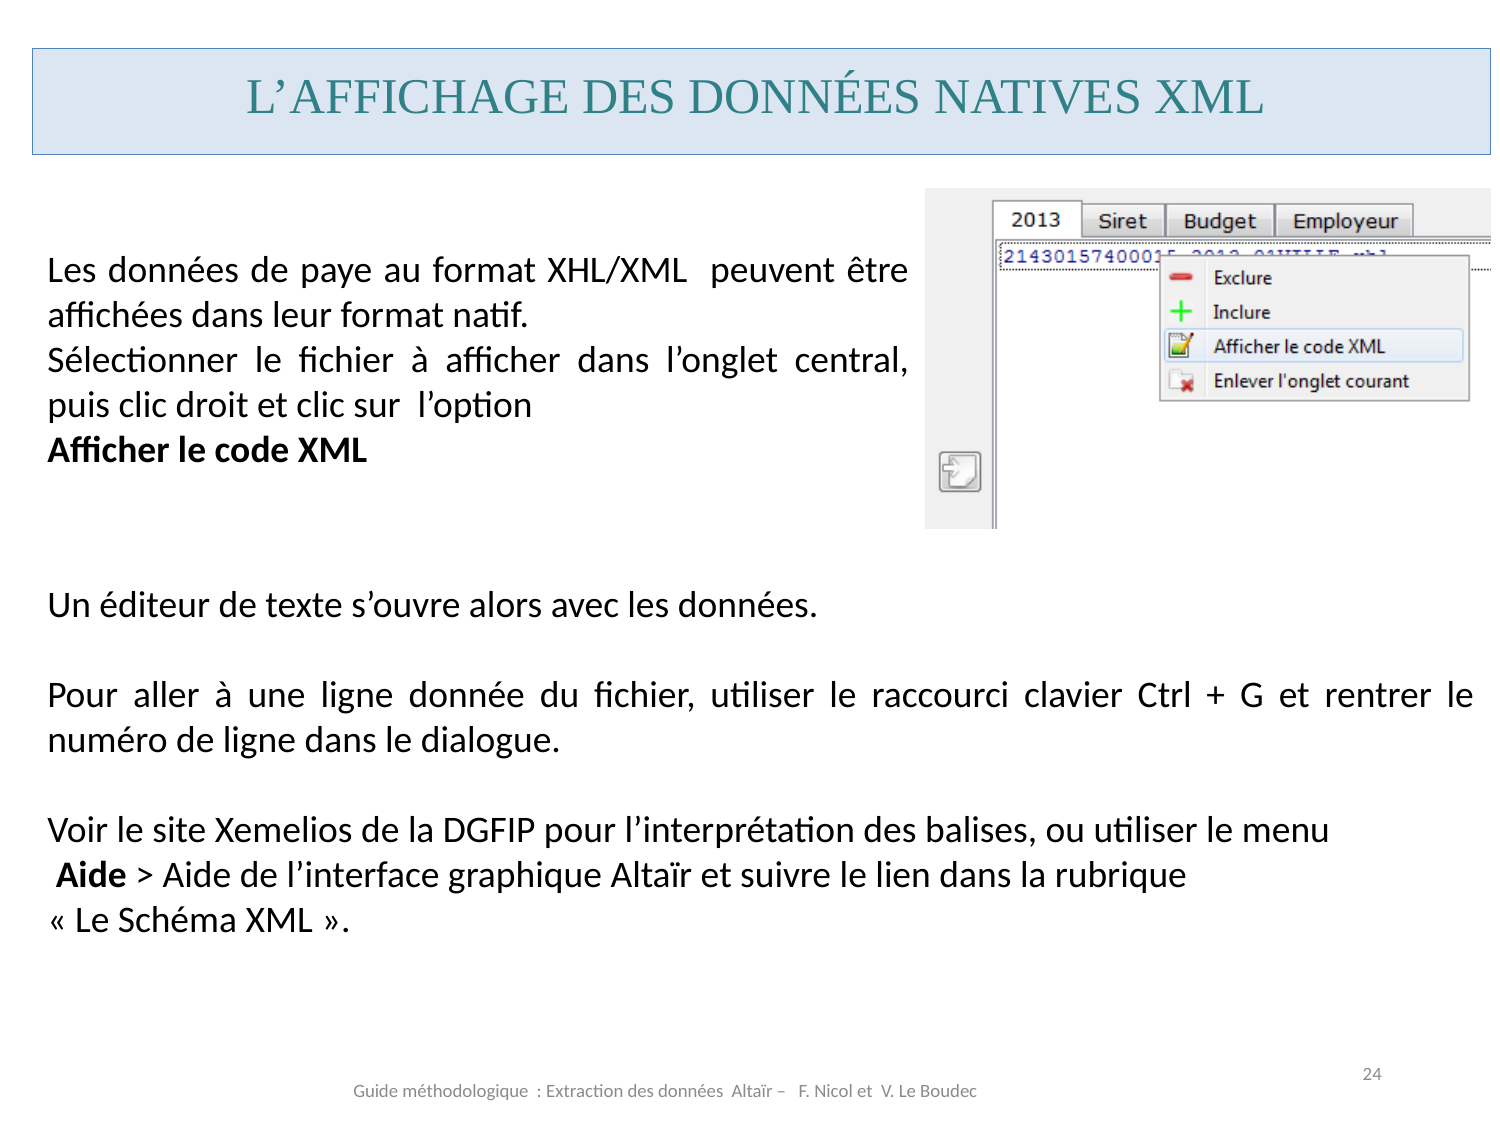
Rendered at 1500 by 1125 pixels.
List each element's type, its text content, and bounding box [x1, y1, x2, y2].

text_box Un éditeur de texte s’ouvre alors avec les données. Pour aller à une ligne donnée du fichier, utiliser le raccourci clavier Ctrl + G et rentrer le numéro de ligne dans le dialogue. Voir le site Xemelios de la DGFIP pour l’interprétation des balises, ou utiliser le menu Aide > Aide de l’interface graphique Altaïr et suivre le lien dans la rubrique « Le Schéma XML ». [32, 527, 1491, 1125]
text_box Les données de paye au format XHL/XML peuvent être affichées dans leur format natif. Sélectionner le fichier à afficher dans l’onglet central, puis clic droit et clic sur l’option Afficher le code XML [32, 237, 919, 527]
text_box L’Affichage des données natives XML [32, 48, 1491, 155]
text_box Guide méthodologique : Extraction des données Altaïr – F. Nicol et V. Le Boudec [200, 1060, 1130, 1120]
picture [924, 188, 1492, 529]
